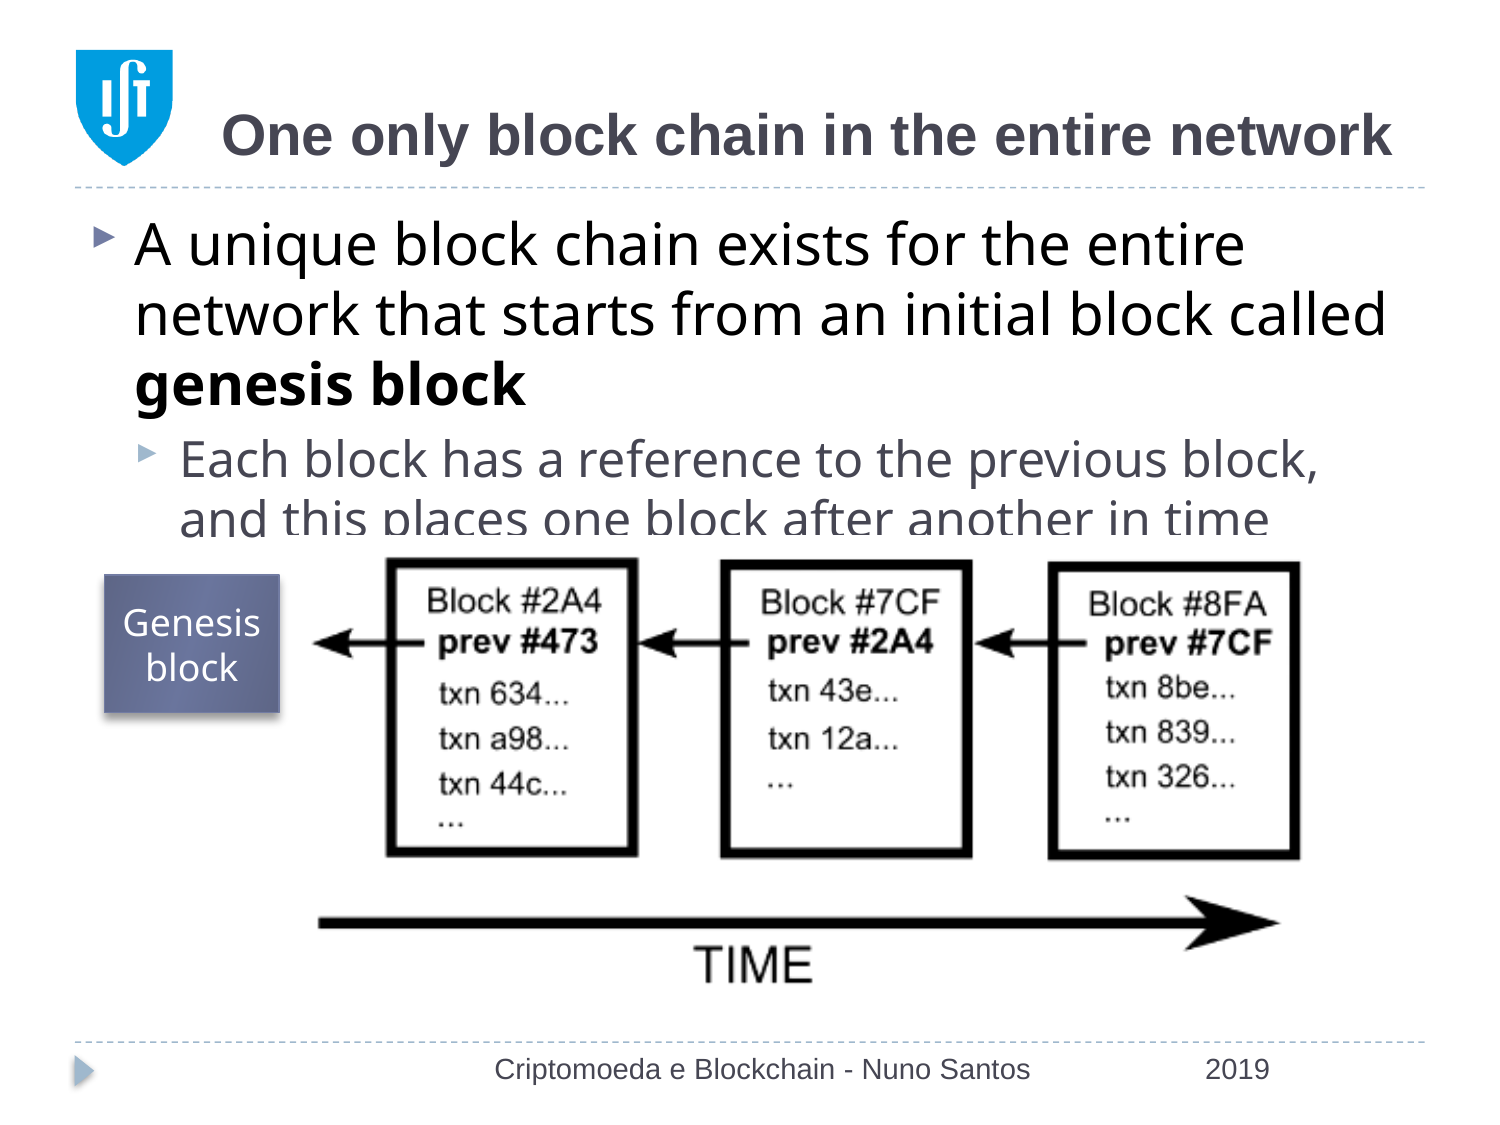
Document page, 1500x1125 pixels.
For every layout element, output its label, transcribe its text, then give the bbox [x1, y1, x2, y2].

text_box Genesis block [104, 574, 273, 713]
picture [278, 535, 1338, 1001]
list A unique block chain exists for the entire network that starts from an initial block called genesis block Each block has a reference to the previous block, and this places one block after another in time [75, 200, 1425, 1010]
picture [68, 42, 180, 175]
slide_number 2019 [1051, 1042, 1426, 1103]
footer Criptomoeda e Blockchain - Nuno Santos [475, 1042, 1051, 1103]
title One only block chain in the entire network [200, 24, 1425, 175]
